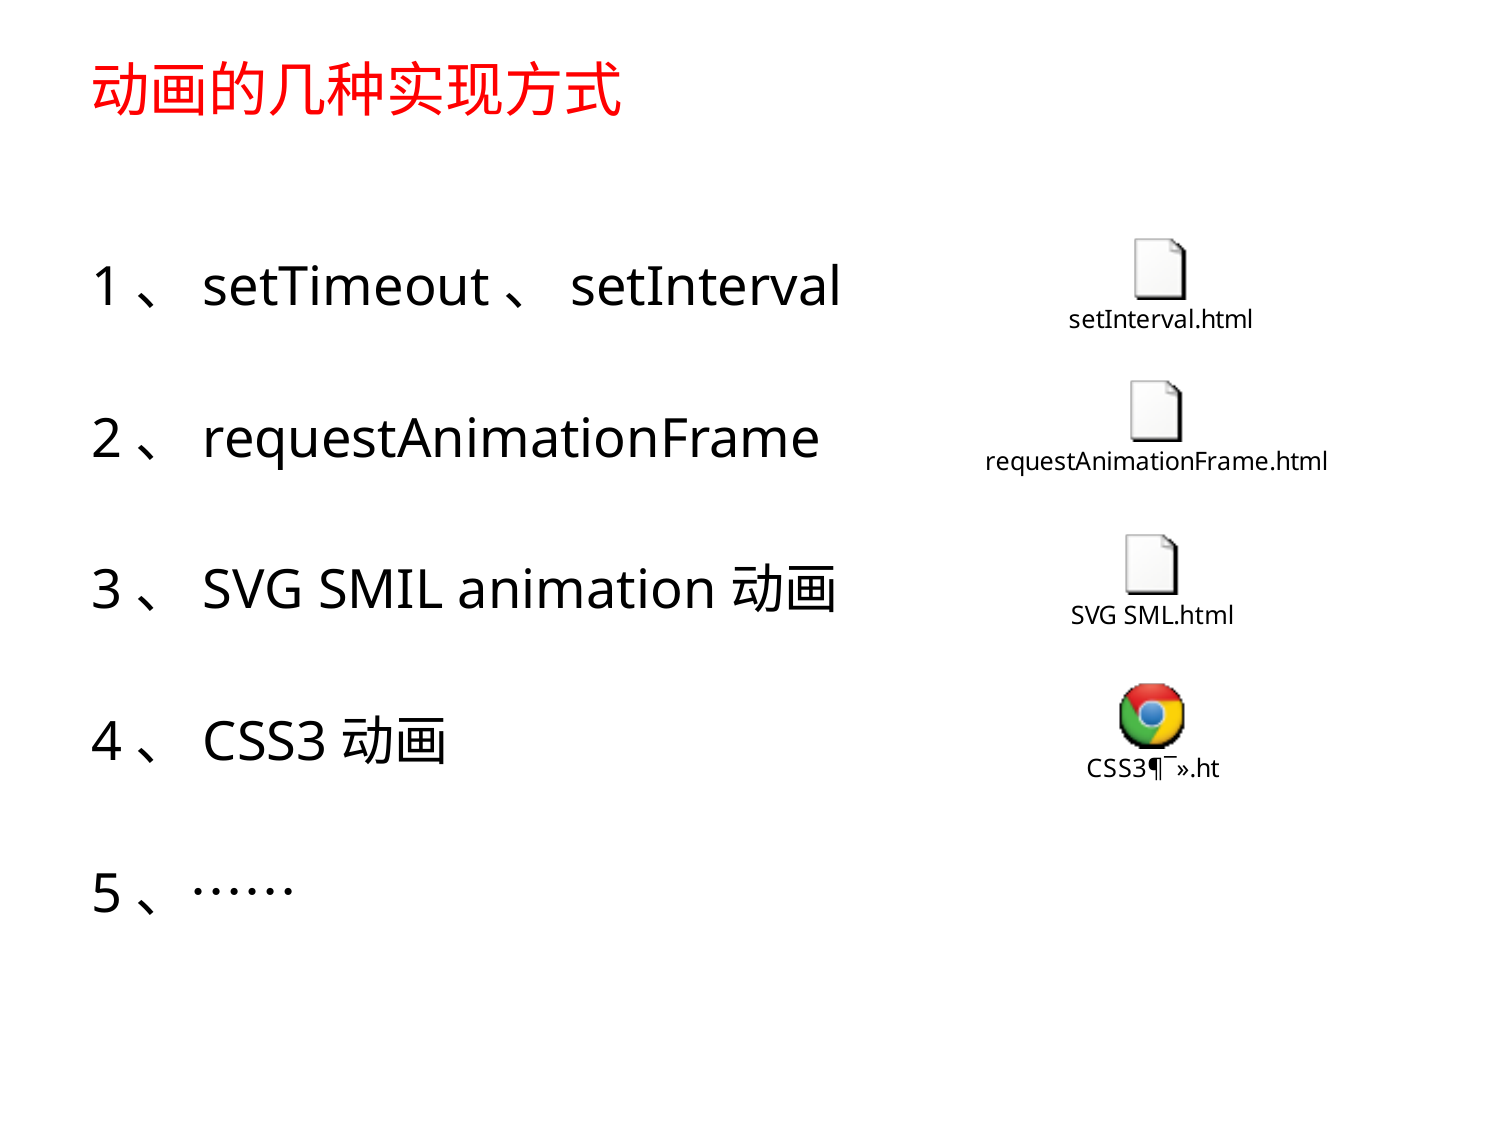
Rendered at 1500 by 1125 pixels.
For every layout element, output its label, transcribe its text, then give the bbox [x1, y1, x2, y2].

title 动画的几种实现方式 [75, 45, 1425, 233]
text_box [938, 373, 1373, 491]
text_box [1045, 231, 1277, 349]
list 1、setTimeout、setInterval 2、requestAnimationFrame 3、SVG SMIL animation动画 4、CSS3动画 5、…… [76, 243, 1427, 986]
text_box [1045, 526, 1258, 644]
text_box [1045, 680, 1258, 798]
